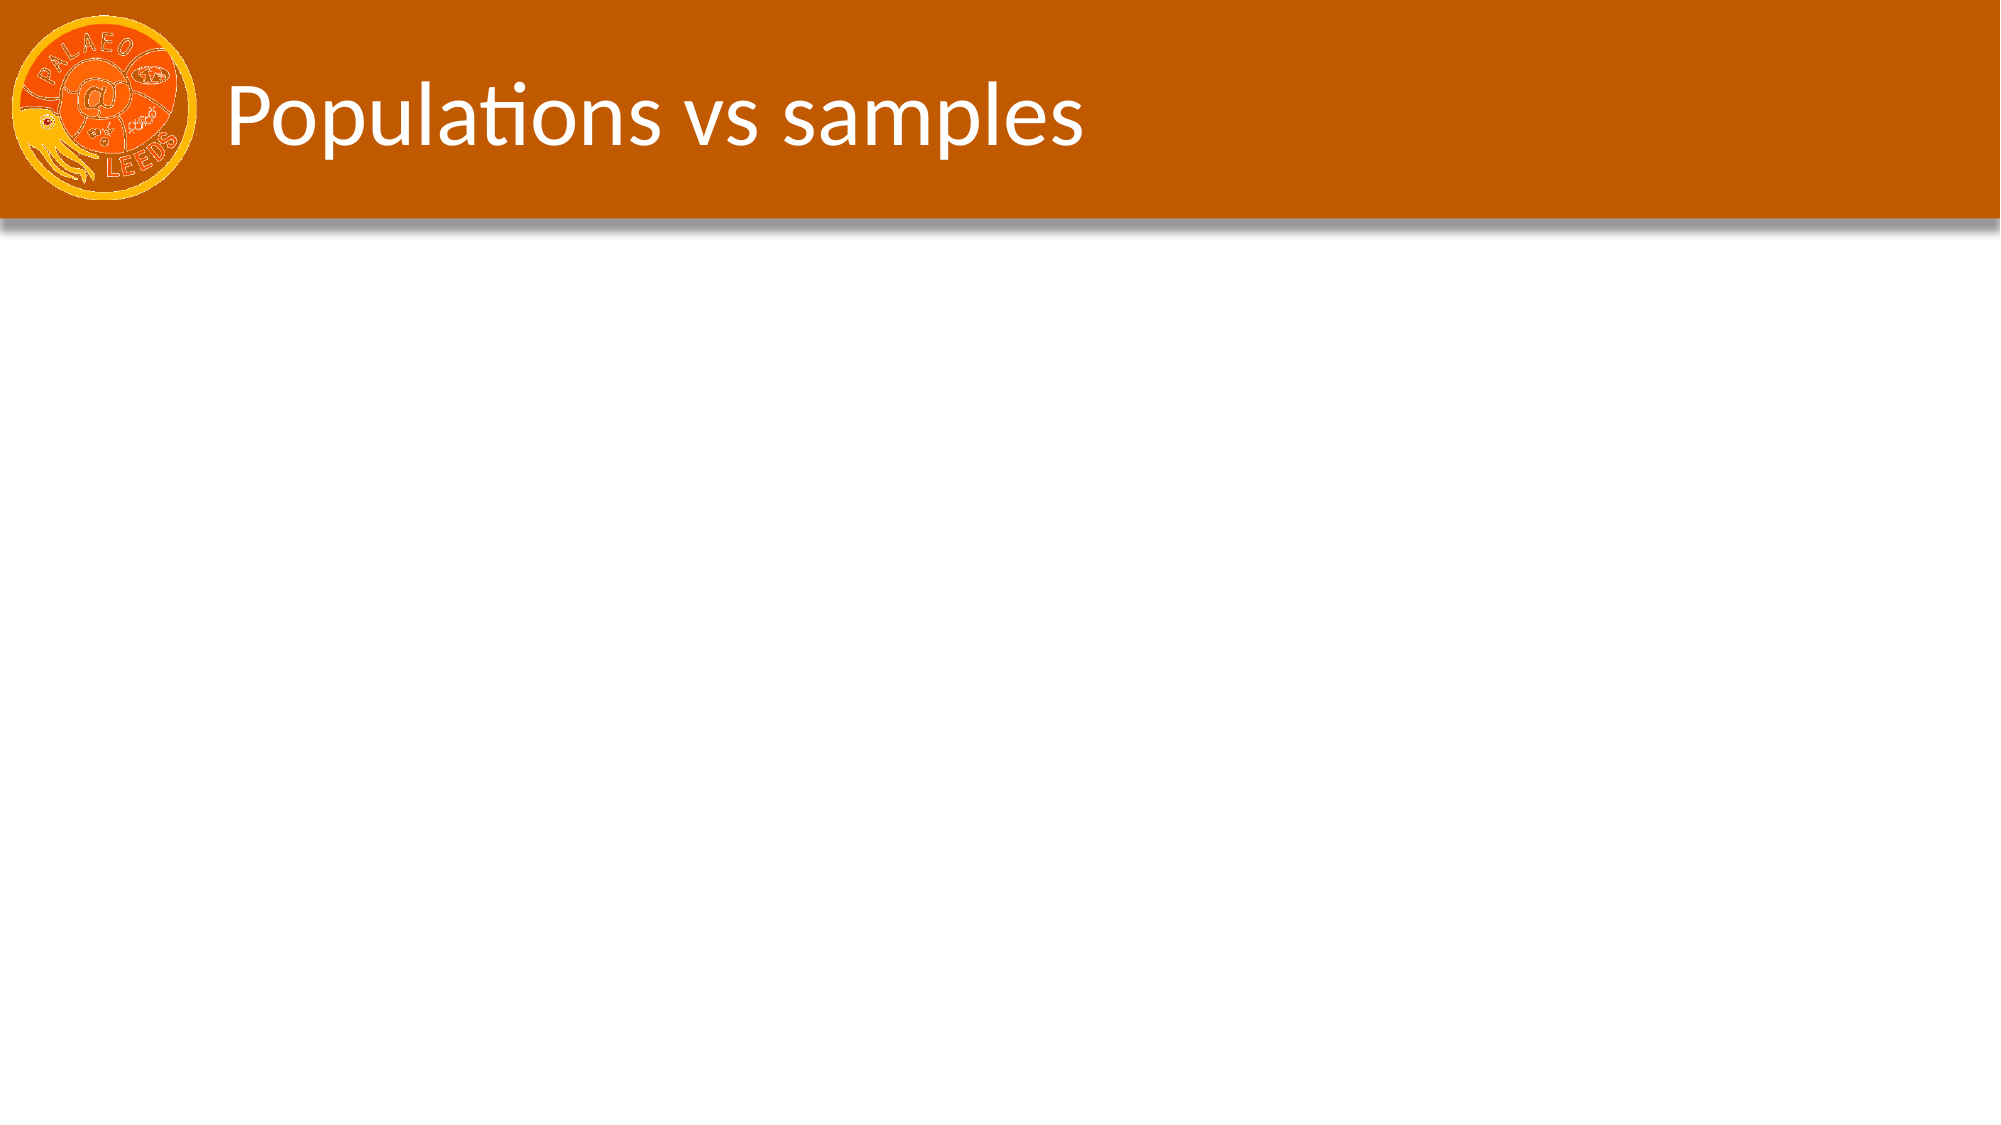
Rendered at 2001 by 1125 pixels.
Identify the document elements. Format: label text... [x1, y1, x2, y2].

picture [11, 15, 197, 200]
text_box [0, 0, 2000, 219]
text_box Populations vs samples [210, 17, 2000, 201]
